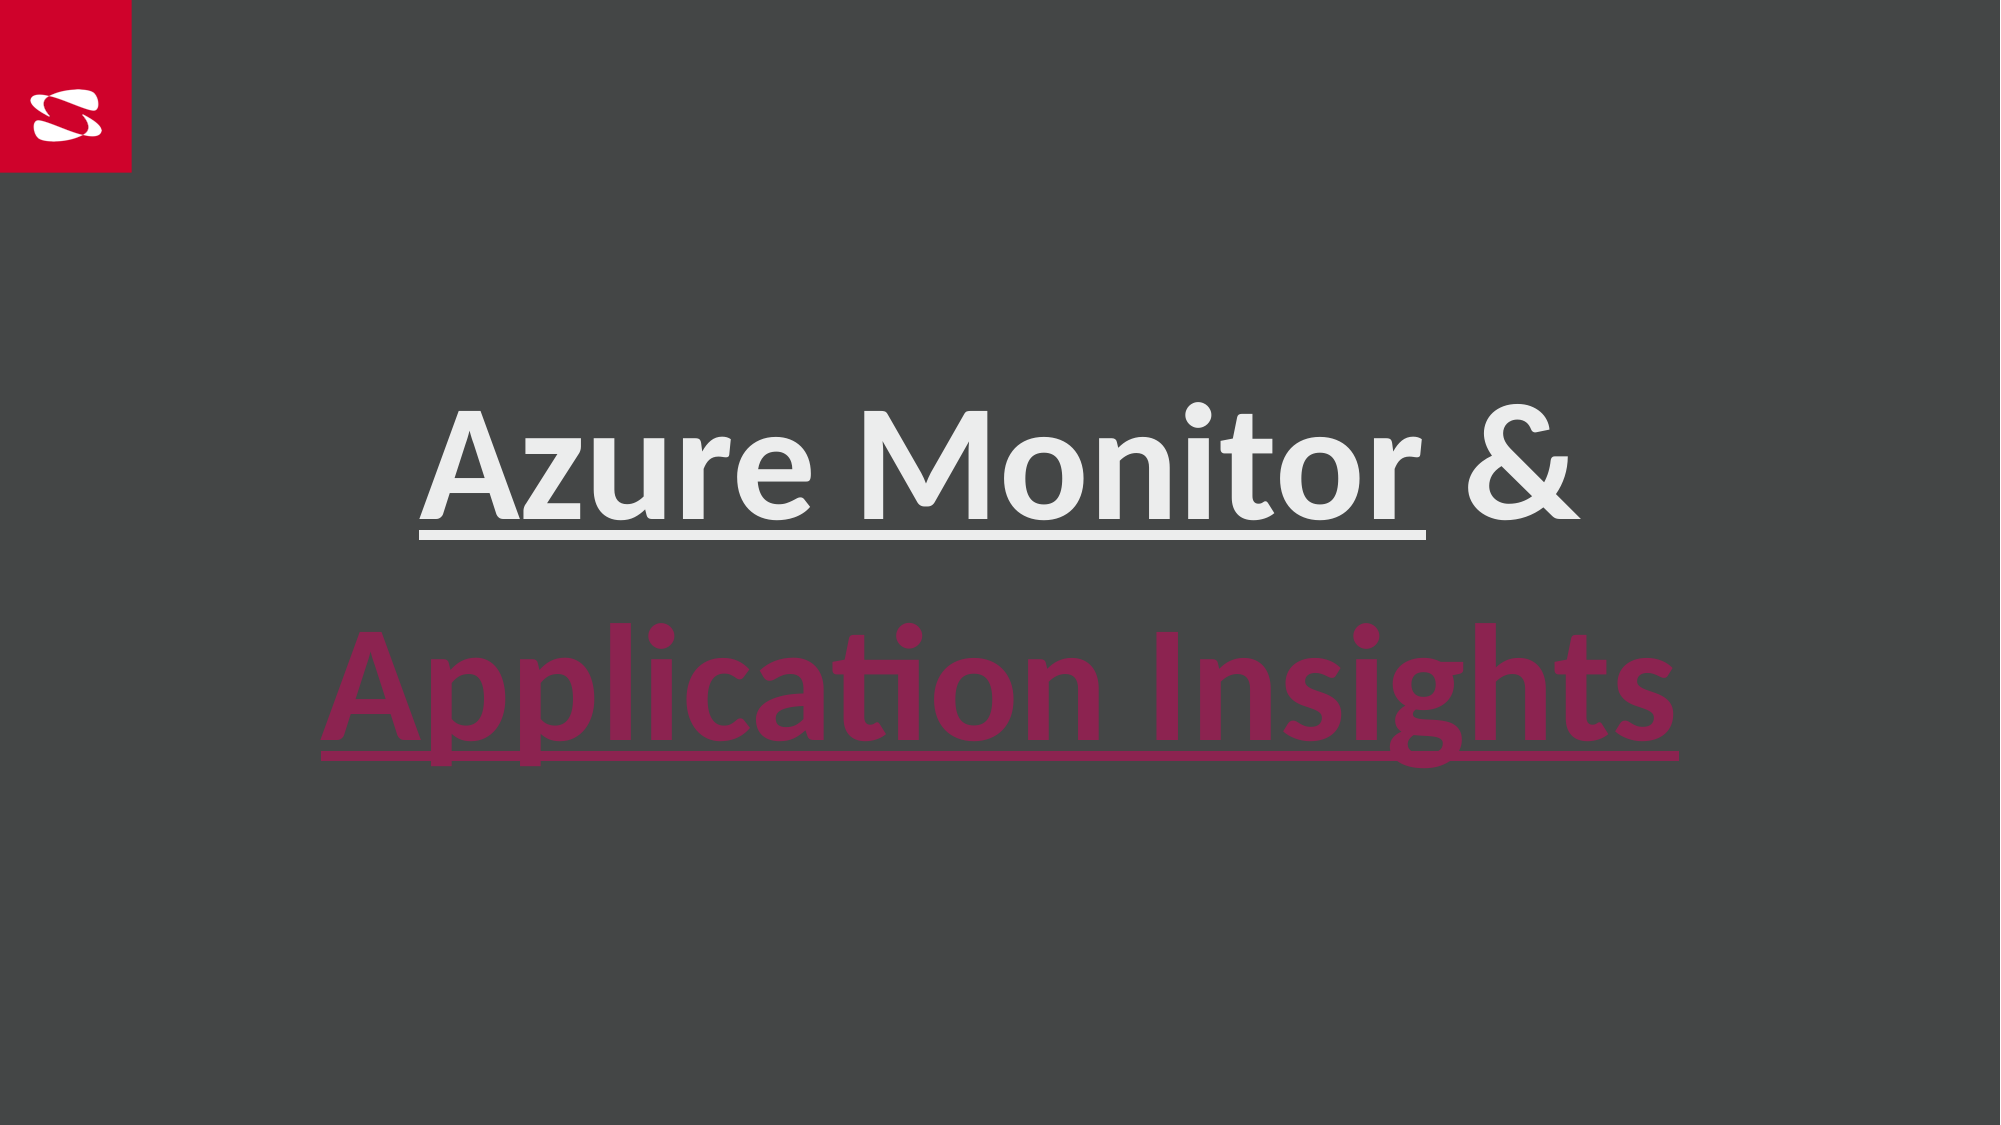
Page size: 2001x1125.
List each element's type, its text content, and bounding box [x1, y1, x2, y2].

list Azure Monitor & Application Insights [187, 170, 1813, 956]
picture [30, 89, 102, 142]
